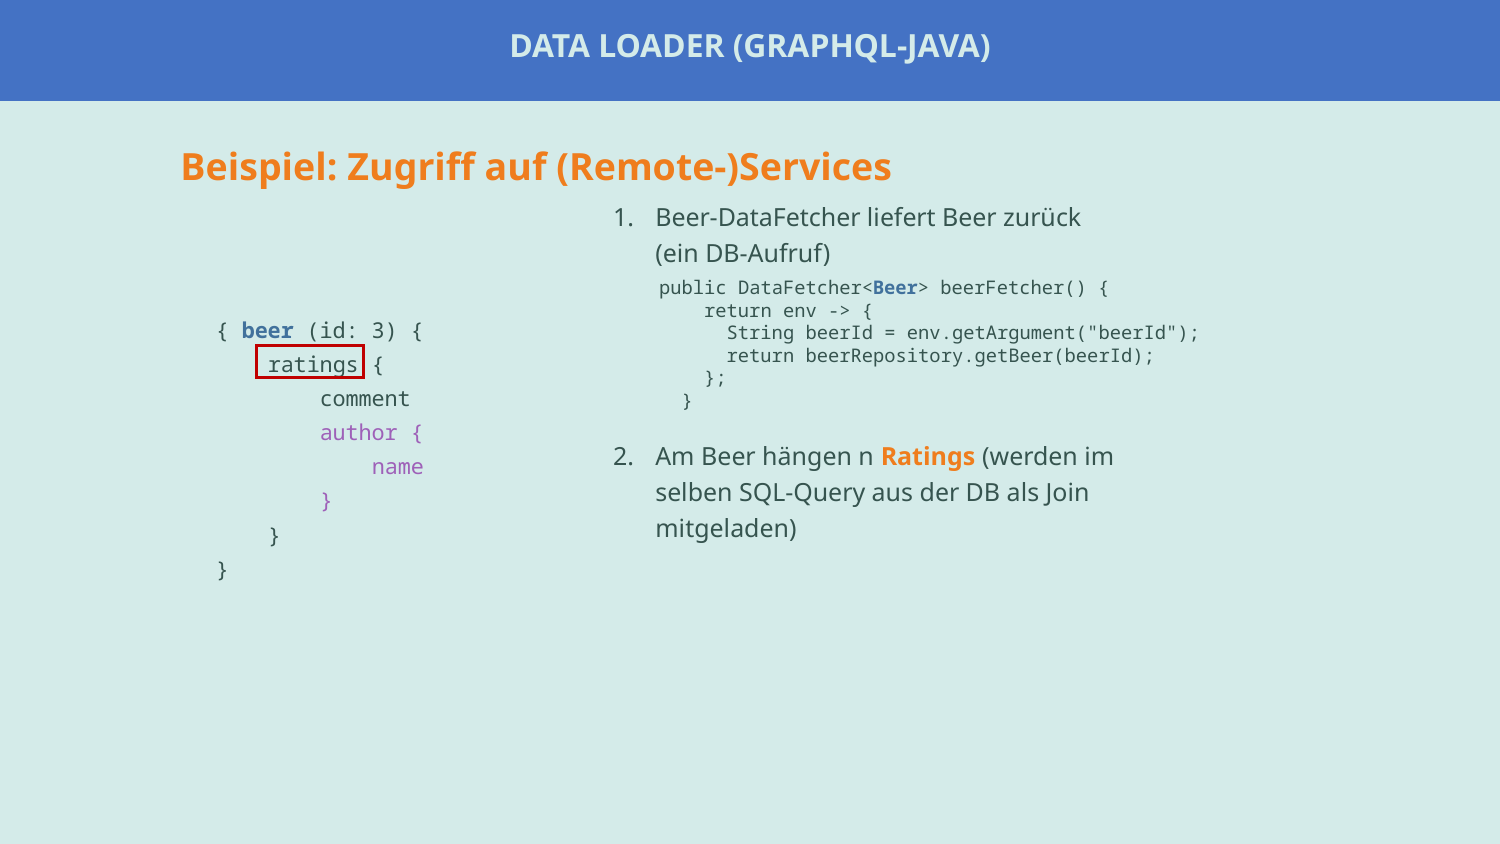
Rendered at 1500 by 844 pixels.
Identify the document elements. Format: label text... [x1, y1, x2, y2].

text_box [256, 345, 365, 378]
text_box Am Beer hängen n Ratings (werden im selben SQL-Query aus der DB als Join mitgeladen) [598, 427, 1208, 550]
text_box Data Loader (graphql-java) [140, 0, 1360, 96]
text_box Beispiel: Zugriff auf (Remote-)Services [165, 126, 1422, 195]
text_box [0, 0, 1500, 102]
text_box public DataFetcher<Beer> beerFetcher() { return env -> { String beerId = env.getArgument("beerId"); return beerRepository.getBeer(beerId); }; } [644, 268, 1468, 419]
text_box { beer (id: 3) { ratings { comment author { name } } } [201, 301, 493, 589]
text_box Beer-DataFetcher liefert Beer zurück (ein DB-Aufruf) [598, 188, 1208, 275]
